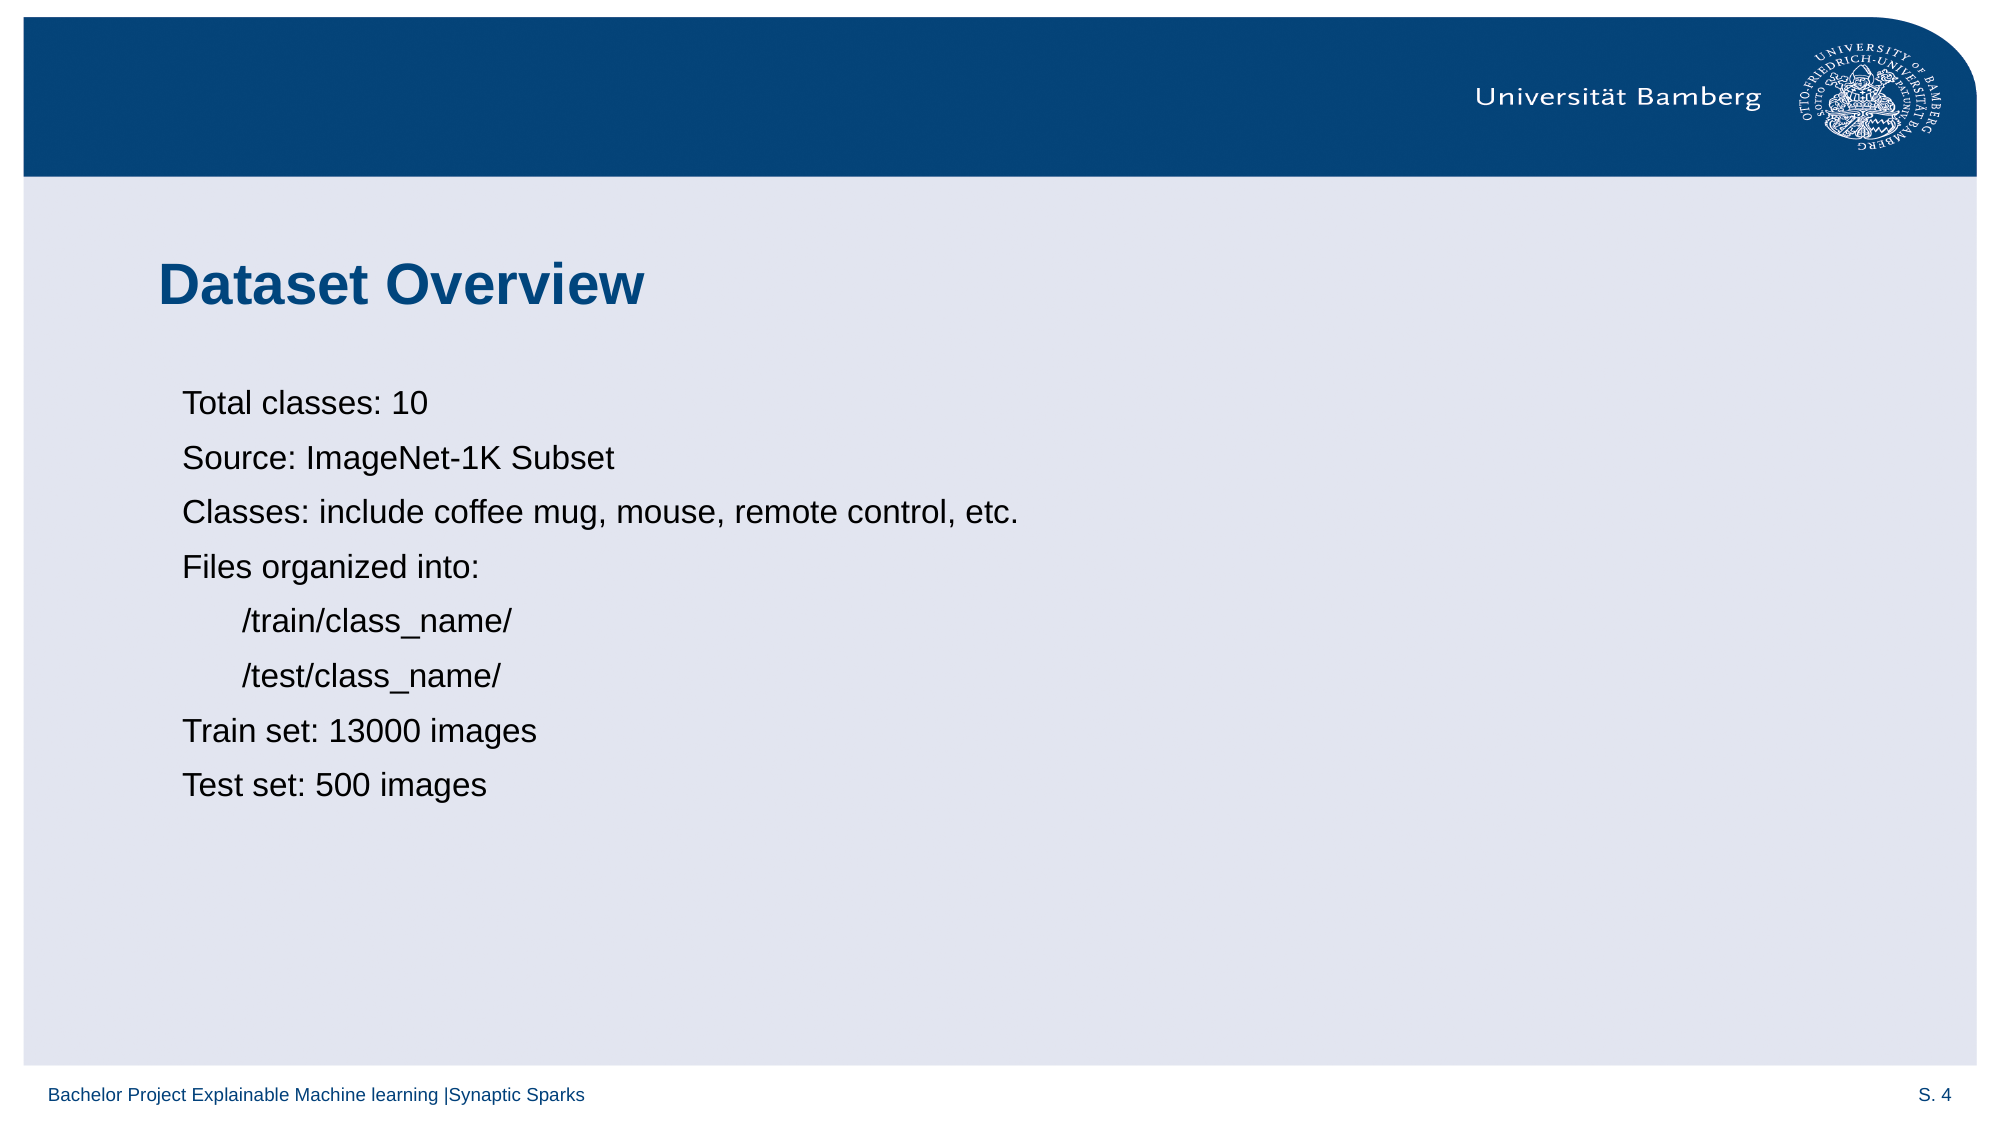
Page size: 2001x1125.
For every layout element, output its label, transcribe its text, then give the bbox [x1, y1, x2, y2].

list Total classes: 10 Source: ImageNet-1K Subset Classes: include coffee mug, mouse, remote control, etc. Files organized into: /train/class_name/ /test/class_name/ Train set: 13000 images Test set: 500 images [167, 366, 1801, 829]
title Dataset Overview [143, 166, 1687, 396]
picture [0, 0, 2000, 1125]
